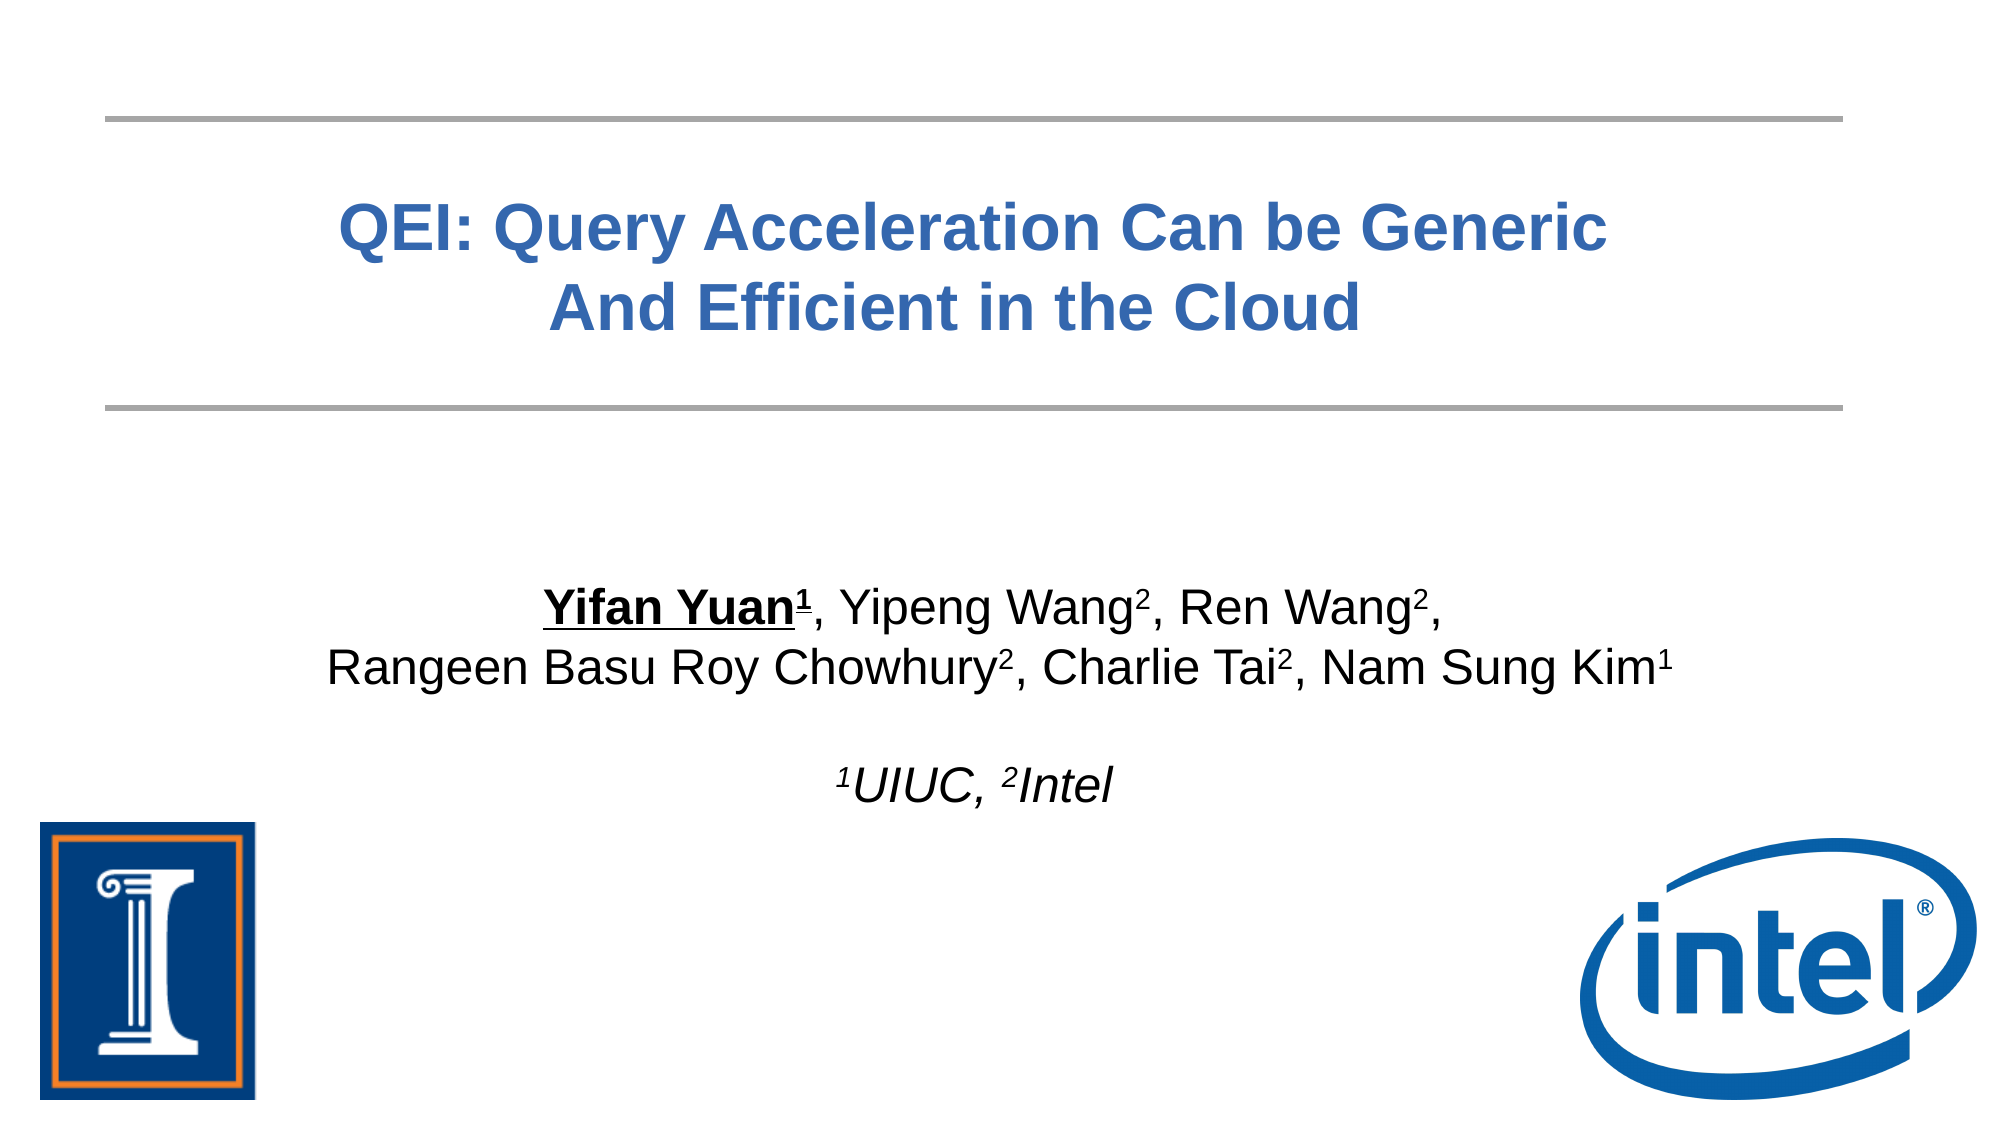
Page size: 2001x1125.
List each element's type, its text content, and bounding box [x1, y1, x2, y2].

picture [968, 208, 980, 221]
text_box 1UIUC, 2Intel [458, 744, 1490, 820]
picture [1580, 838, 1977, 1100]
text_box QEI: Query Acceleration Can be Generic And Efficient in the Cloud [105, 176, 1843, 352]
picture [40, 822, 258, 1100]
text_box Yifan Yuan1, Yipeng Wang2, Ren Wang2, Rangeen Basu Roy Chowhury2, Charlie Tai2, Nam Sung Kim1 [167, 507, 1833, 813]
